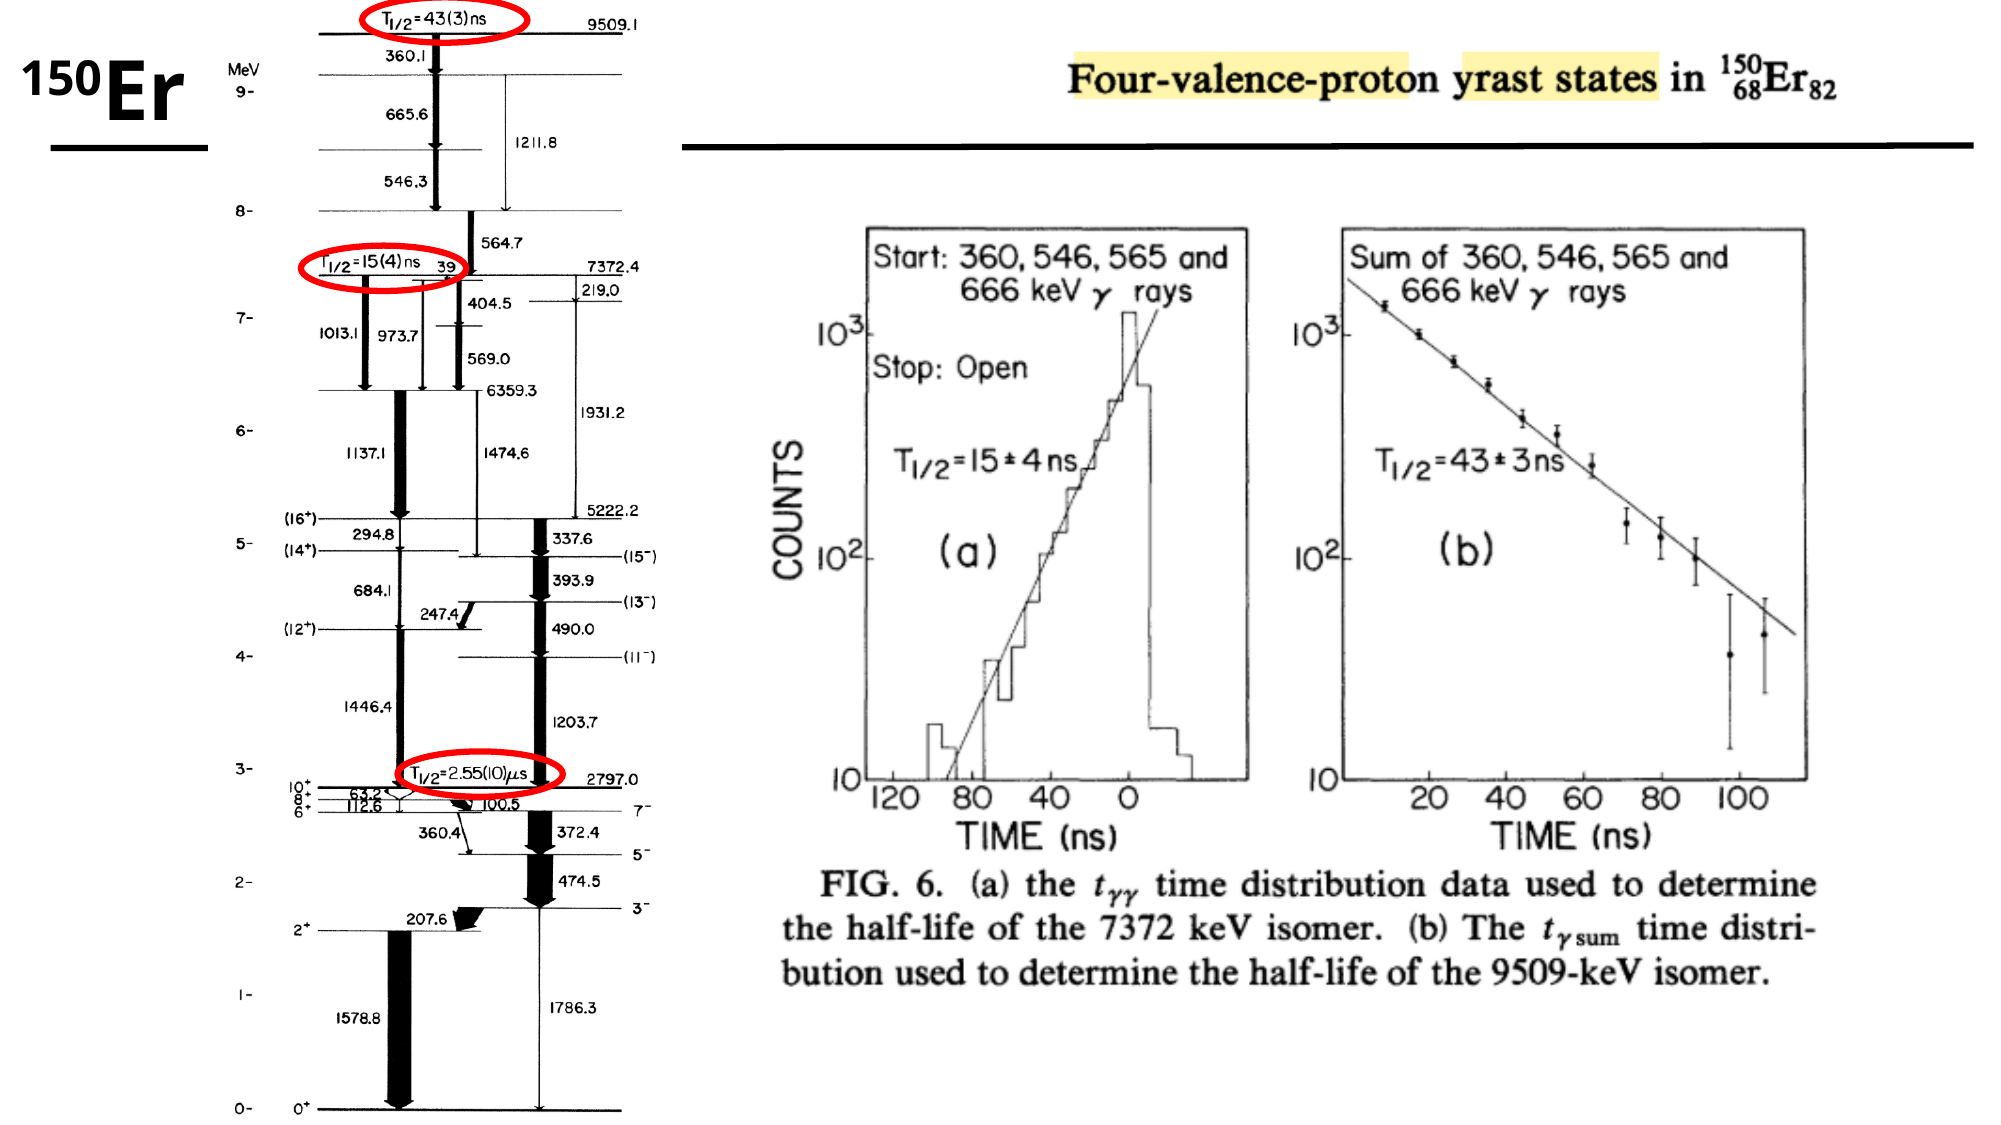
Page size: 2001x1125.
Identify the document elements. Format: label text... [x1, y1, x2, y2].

picture [727, 190, 1974, 1019]
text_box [682, 145, 1974, 149]
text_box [50, 145, 208, 149]
text_box 150Er： [4, 0, 208, 146]
text_box 150Er： [682, 0, 2000, 146]
picture [208, 0, 682, 1123]
picture [1029, 11, 1907, 134]
